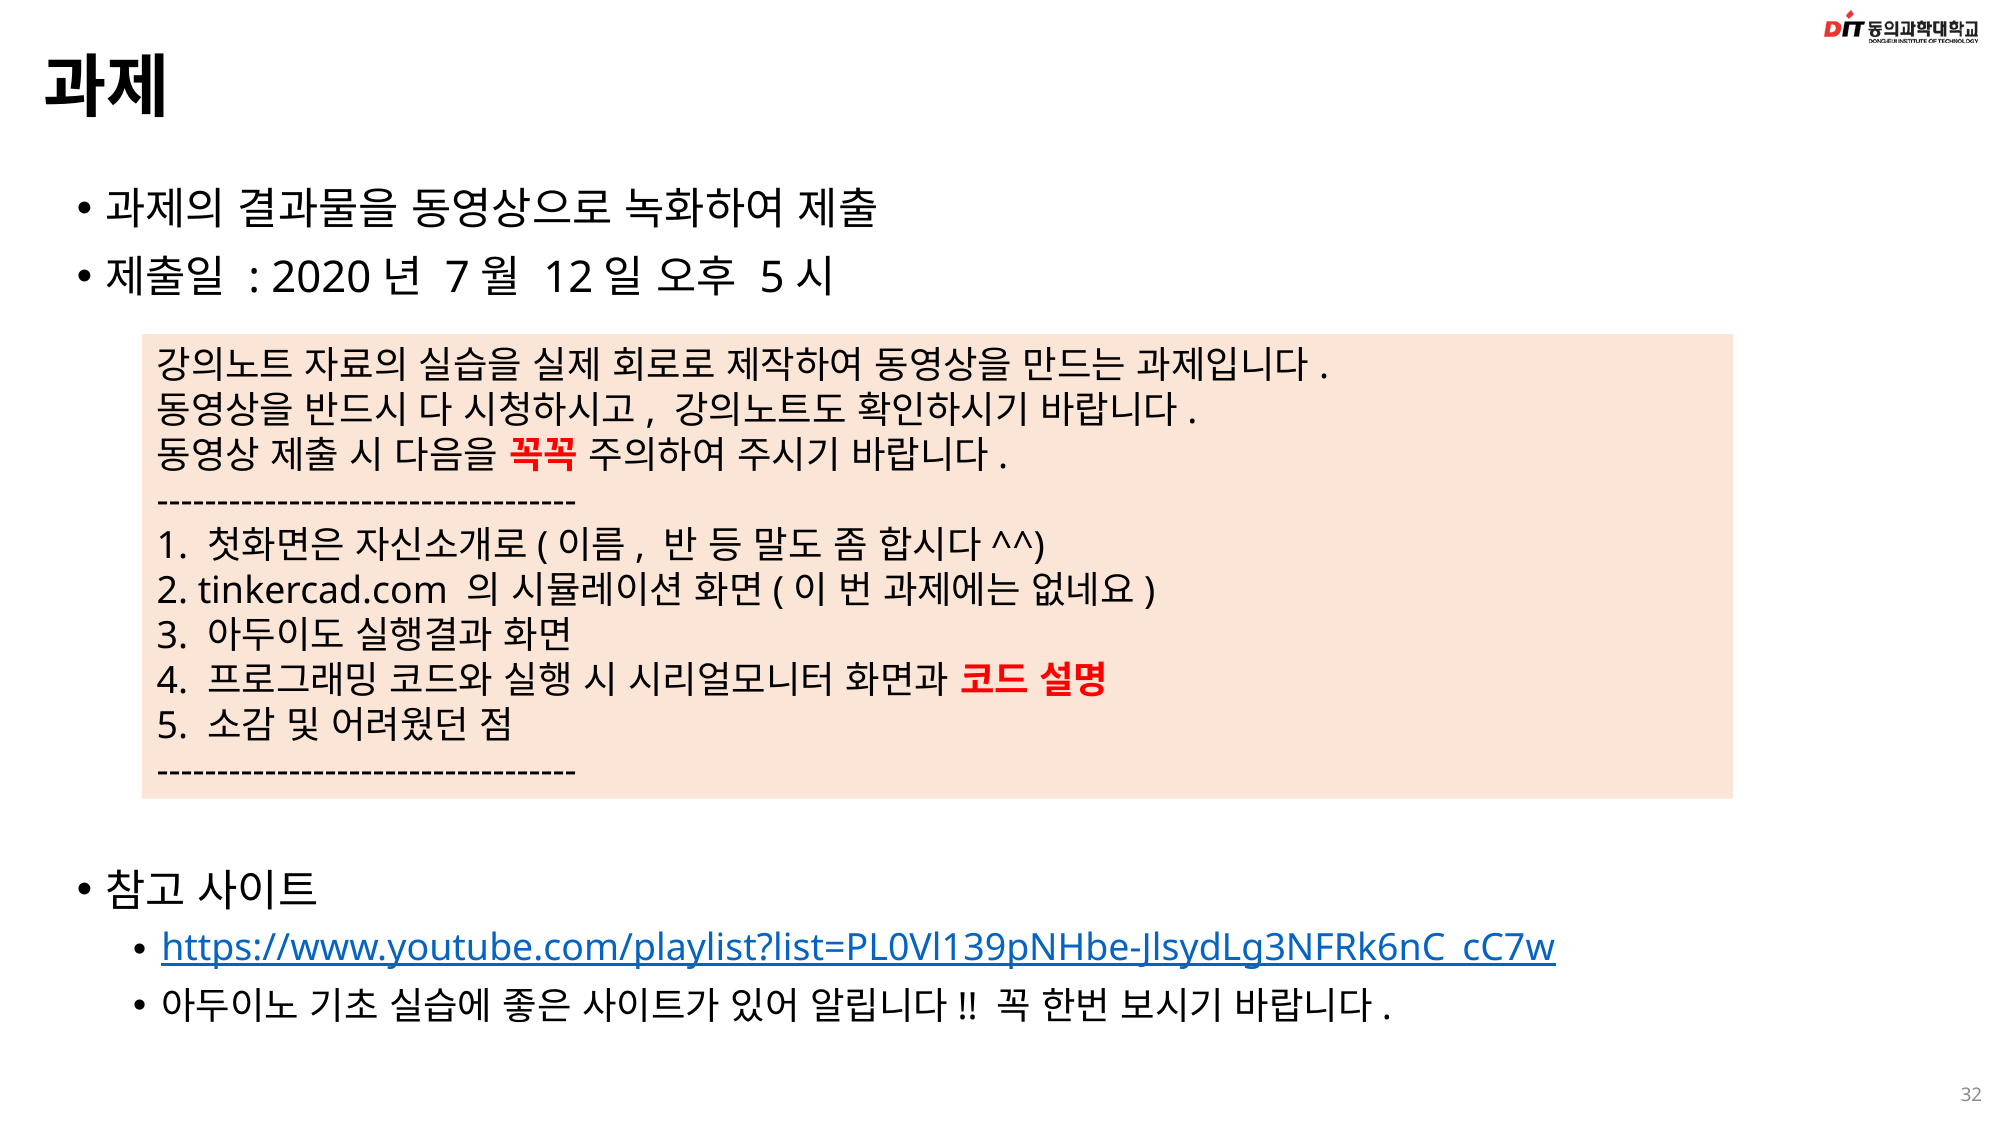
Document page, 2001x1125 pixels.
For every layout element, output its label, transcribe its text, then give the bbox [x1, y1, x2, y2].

list 과제의 결과물을 동영상으로 녹화하여 제출 제출일 : 2020년 7월 12일 오후 5시 참고 사이트 https://www.youtube.com/playlist?list=PL0Vl139pNHbe-JlsydLg3NFRk6nC_cC7w 아두이노 기초 실습에 좋은 사이트가 있어 알립니다!! 꼭 한번 보시기 바랍니다. [61, 173, 1938, 1095]
slide_number 32 [1922, 1065, 1998, 1125]
title 과제 [28, 28, 1968, 150]
picture [1824, 10, 1978, 43]
text_box 강의노트 자료의 실습을 실제 회로로 제작하여 동영상을 만드는 과제입니다. 동영상을 반드시 다 시청하시고, 강의노트도 확인하시기 바랍니다. 동영상 제출 시 다음을 꼭꼭 주의하여 주시기 바랍니다. ----------------------------------- 1. 첫화면은 자신소개로(이름, 반 등 말도 좀 합시다^^) 2. tinkercad.com 의 시뮬레이션 화면(이 번 과제에는 없네요) 3. 아두이도 실행결과 화면 4. 프로그래밍 코드와 실행 시 시리얼모니터 화면과 코드 설명 5. 소감 및 어려웠던 점 ----------------------------------- [141, 334, 1734, 799]
